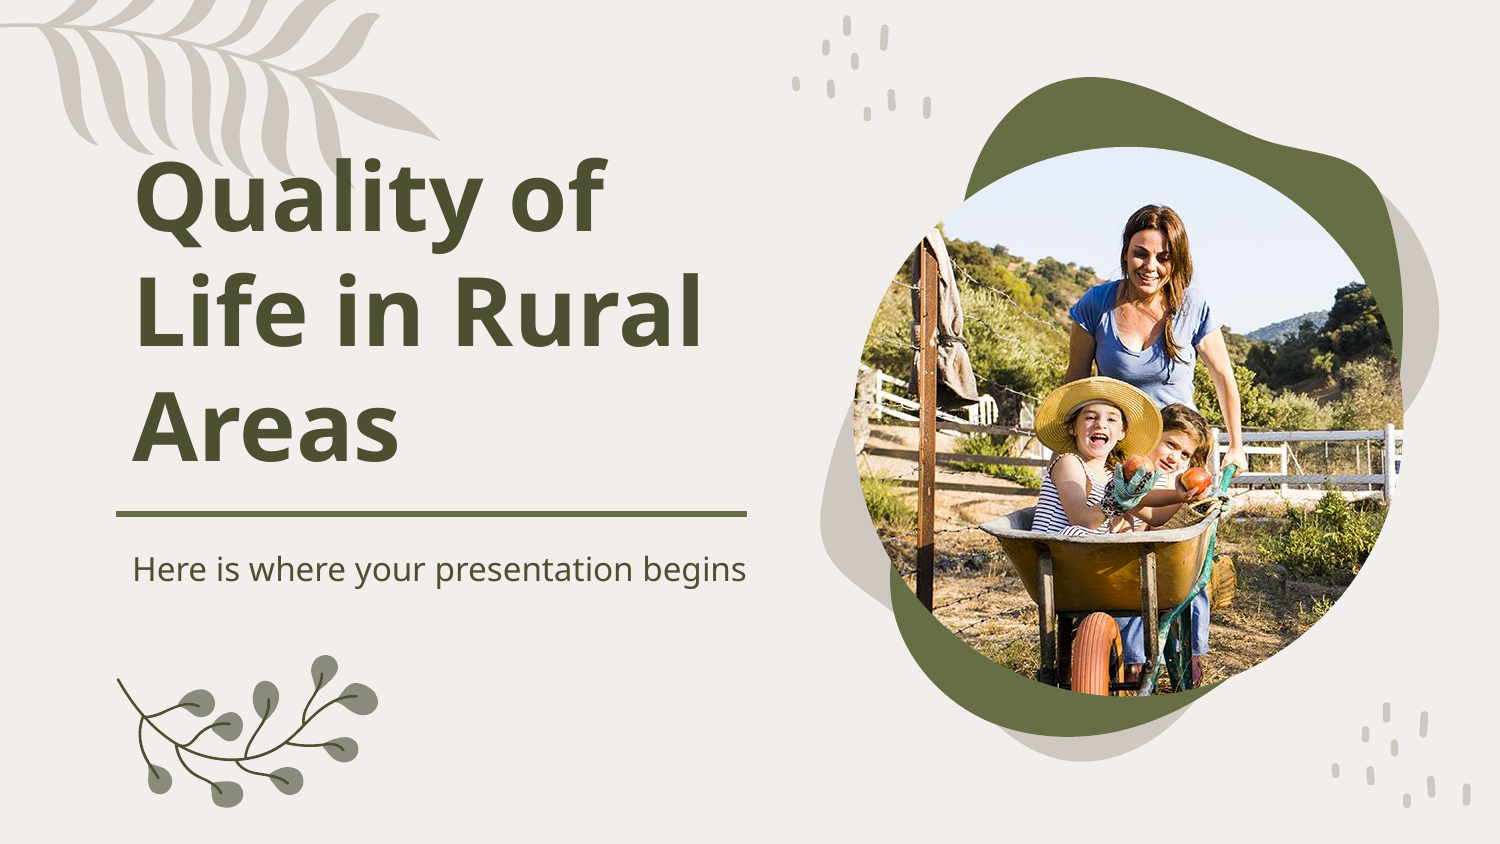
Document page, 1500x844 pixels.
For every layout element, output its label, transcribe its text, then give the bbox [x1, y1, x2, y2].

subtitle Here is where your presentation begins [116, 532, 720, 601]
title Quality of Life in Rural Areas [116, 225, 720, 496]
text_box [170, 600, 325, 844]
picture [853, 146, 1404, 697]
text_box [725, 10, 1500, 834]
